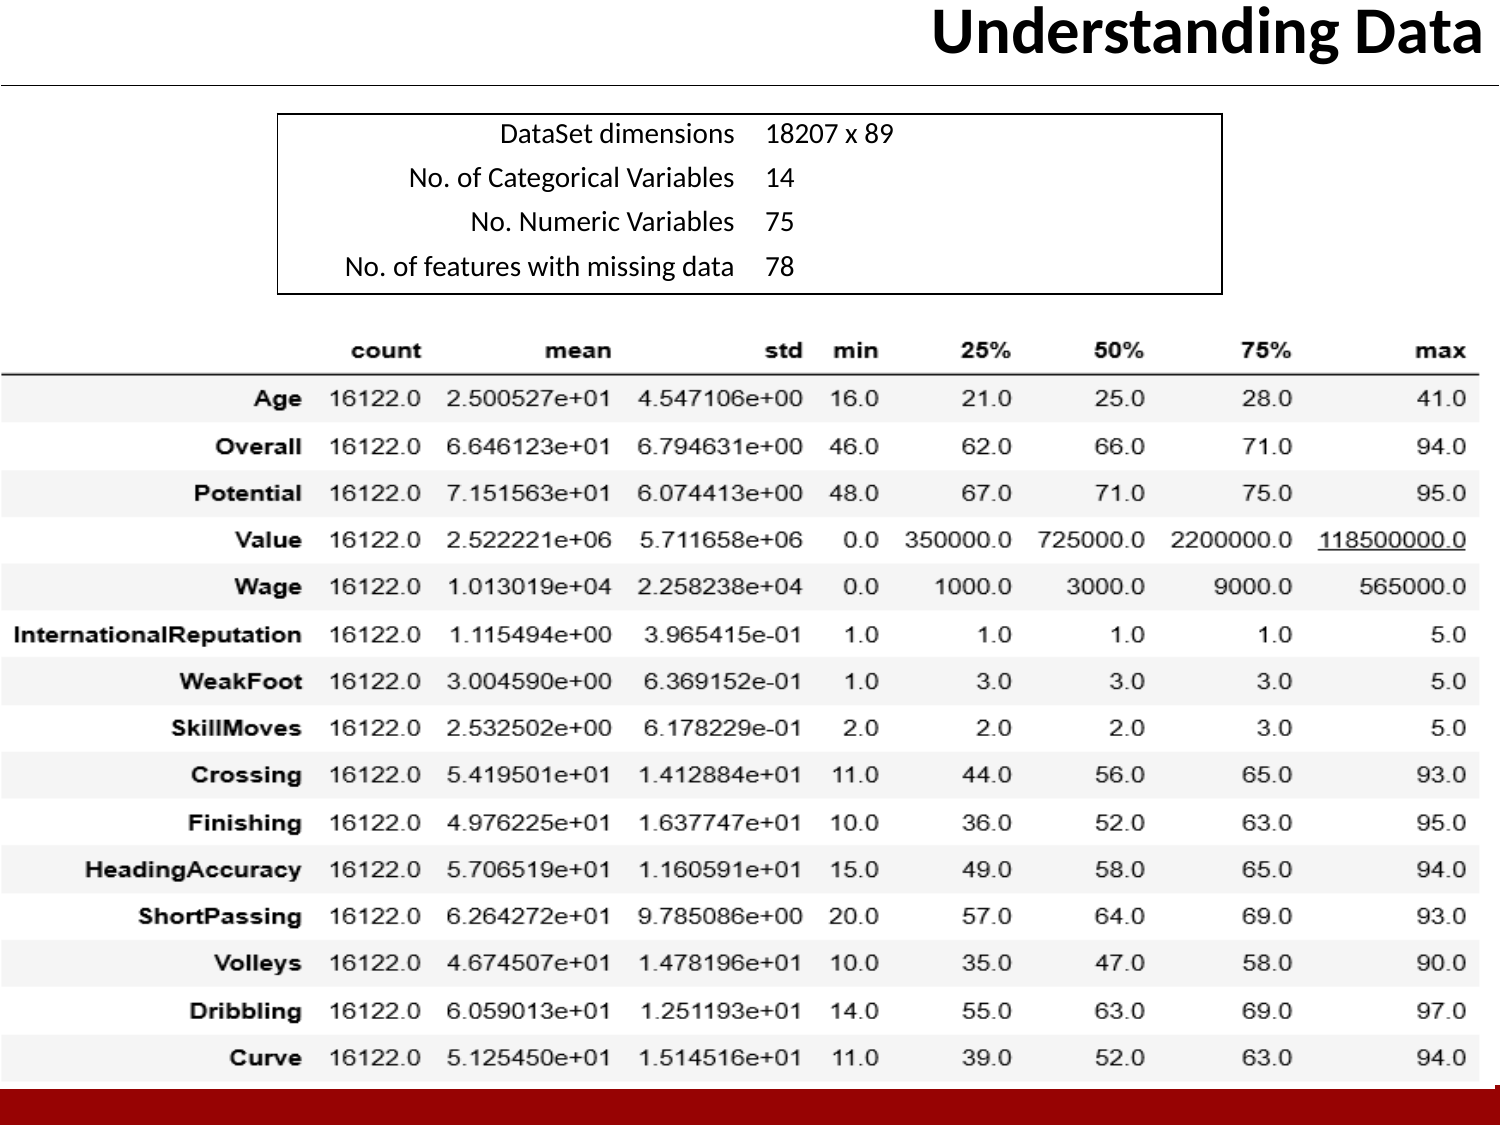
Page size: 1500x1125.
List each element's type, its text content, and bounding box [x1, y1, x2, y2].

table_cell No. of features with missing data [278, 247, 750, 293]
table_header 18207 x 89 [750, 115, 1221, 158]
table_cell No. Numeric Variables [278, 202, 750, 247]
table_cell No. of Categorical Variables [278, 158, 750, 202]
table_header Understanding Data [1, 0, 1499, 85]
table_header DataSet dimensions [278, 115, 750, 158]
picture [0, 328, 1495, 1089]
table_cell 75 [750, 202, 1221, 247]
table_cell 14 [750, 158, 1221, 202]
table_cell 78 [750, 247, 1221, 293]
